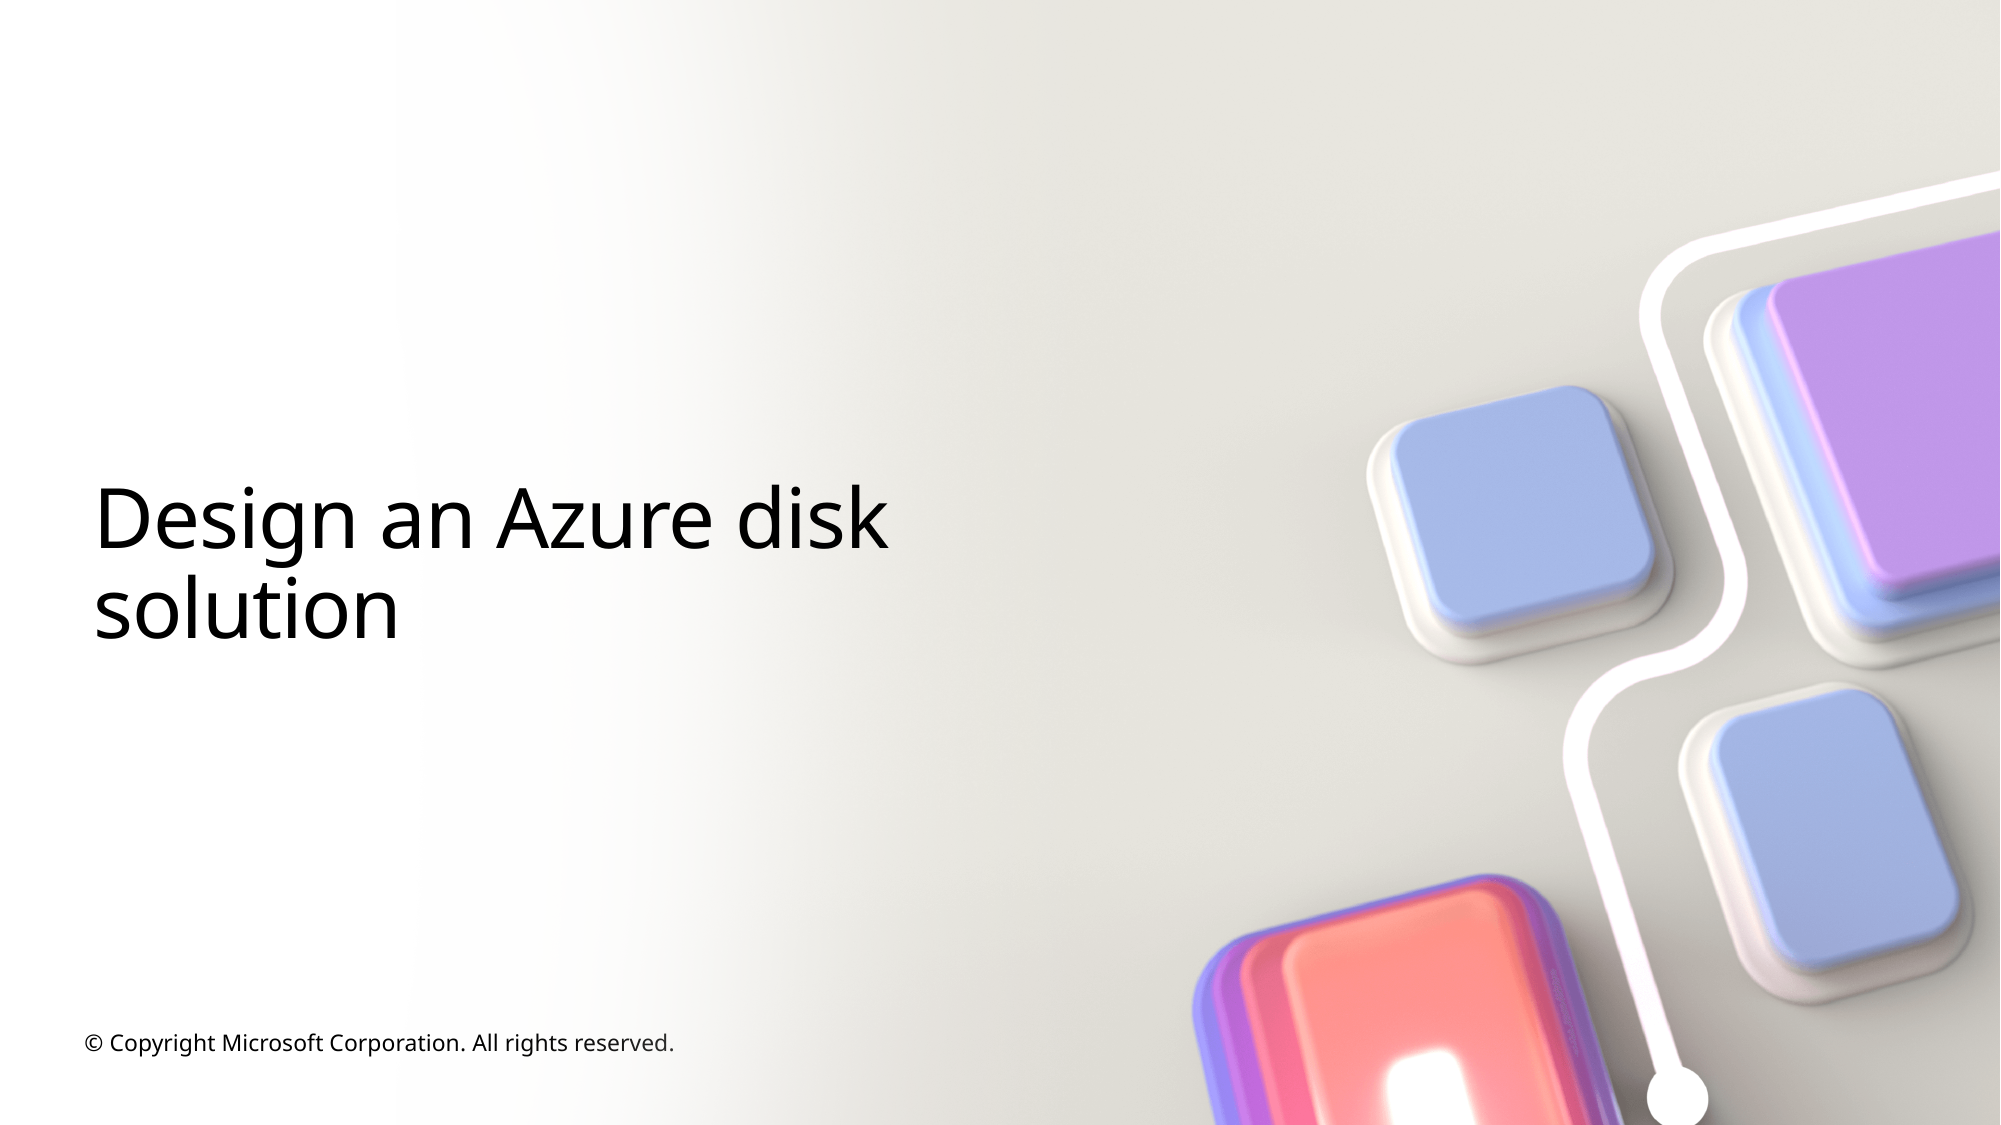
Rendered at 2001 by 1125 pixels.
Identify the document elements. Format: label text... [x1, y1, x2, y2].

picture [396, 0, 2000, 1125]
title Design an Azure disk solution [93, 555, 1135, 657]
